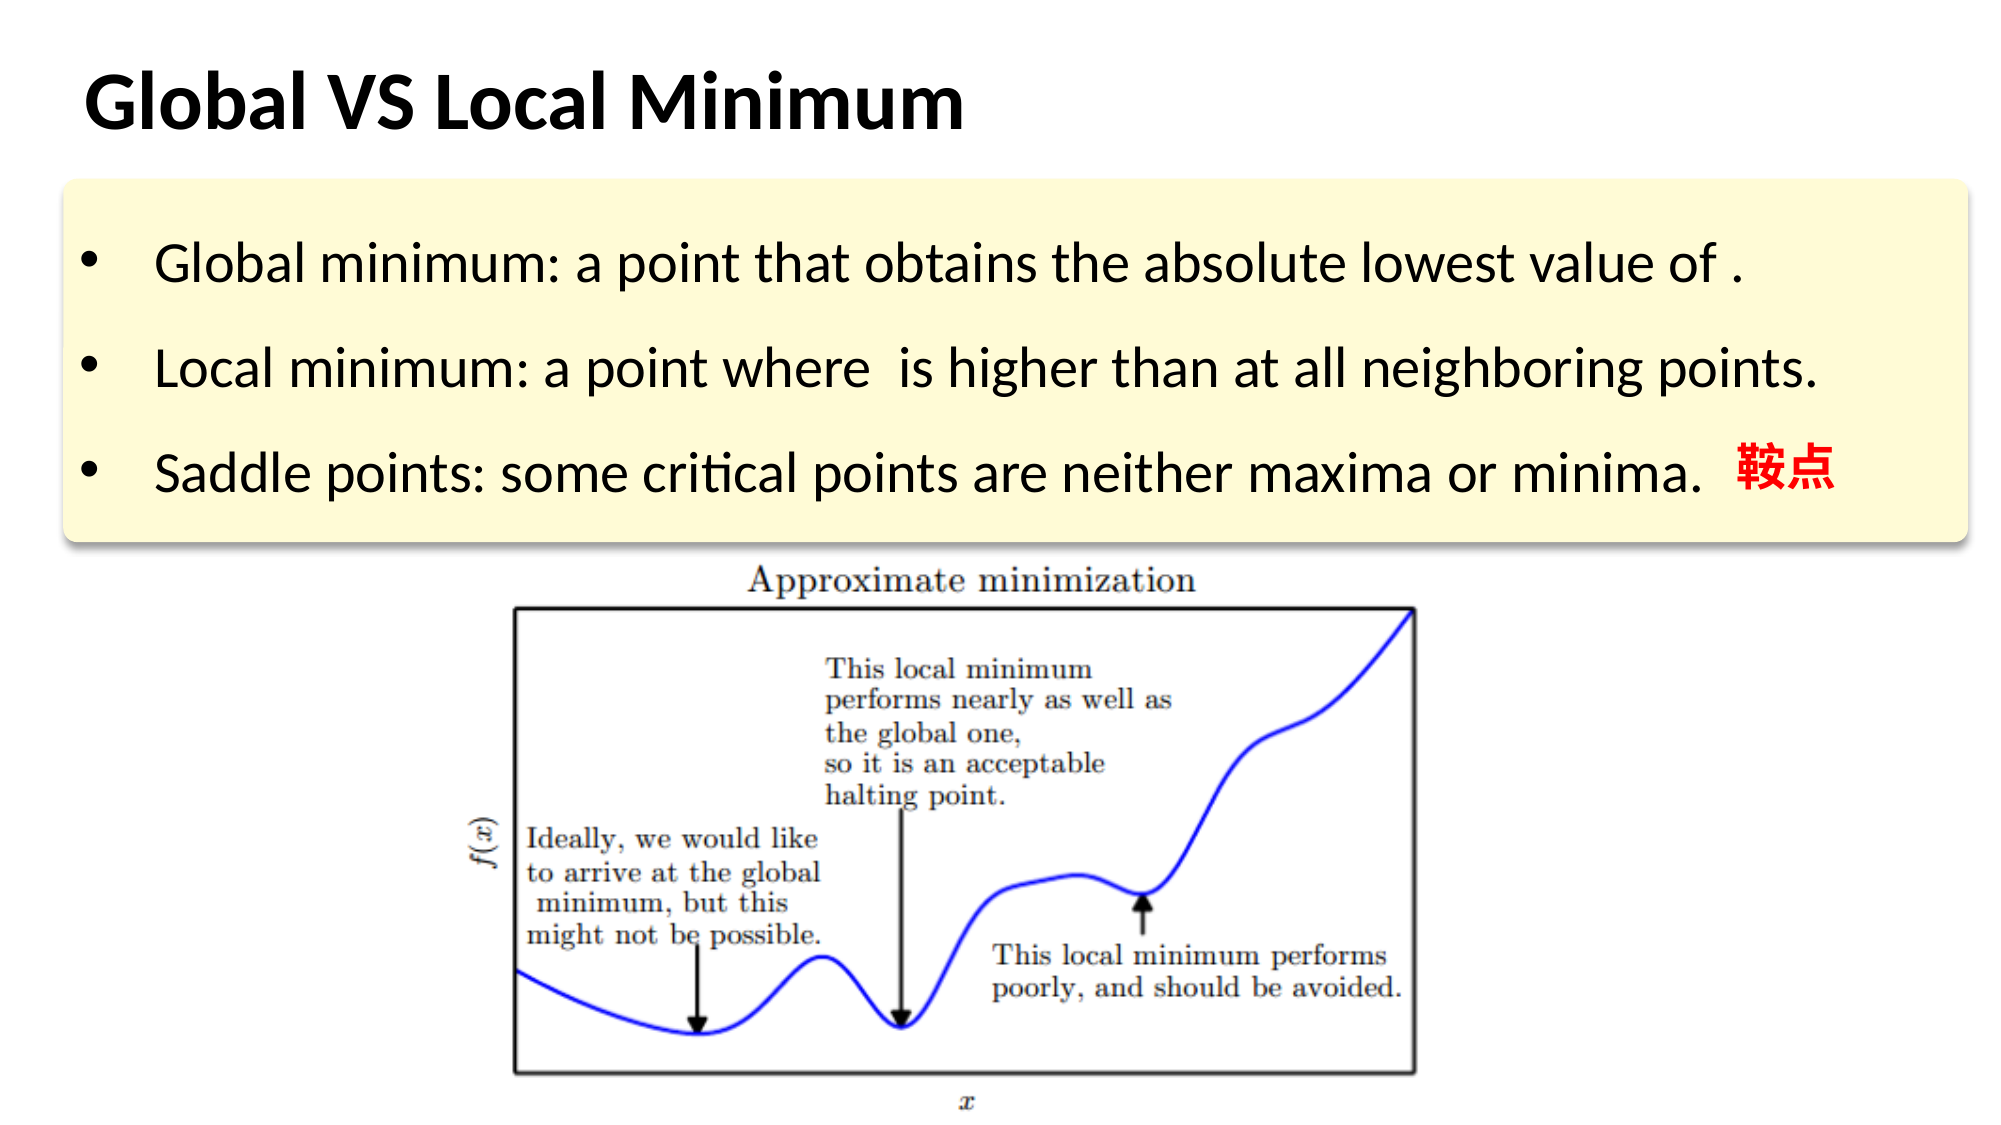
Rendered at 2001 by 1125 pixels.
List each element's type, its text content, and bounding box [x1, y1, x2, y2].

text_box Global VS Local Minimum [70, 38, 982, 154]
picture [450, 543, 1436, 1125]
text_box [63, 178, 1969, 543]
text_box 鞍点 [1722, 427, 1852, 503]
